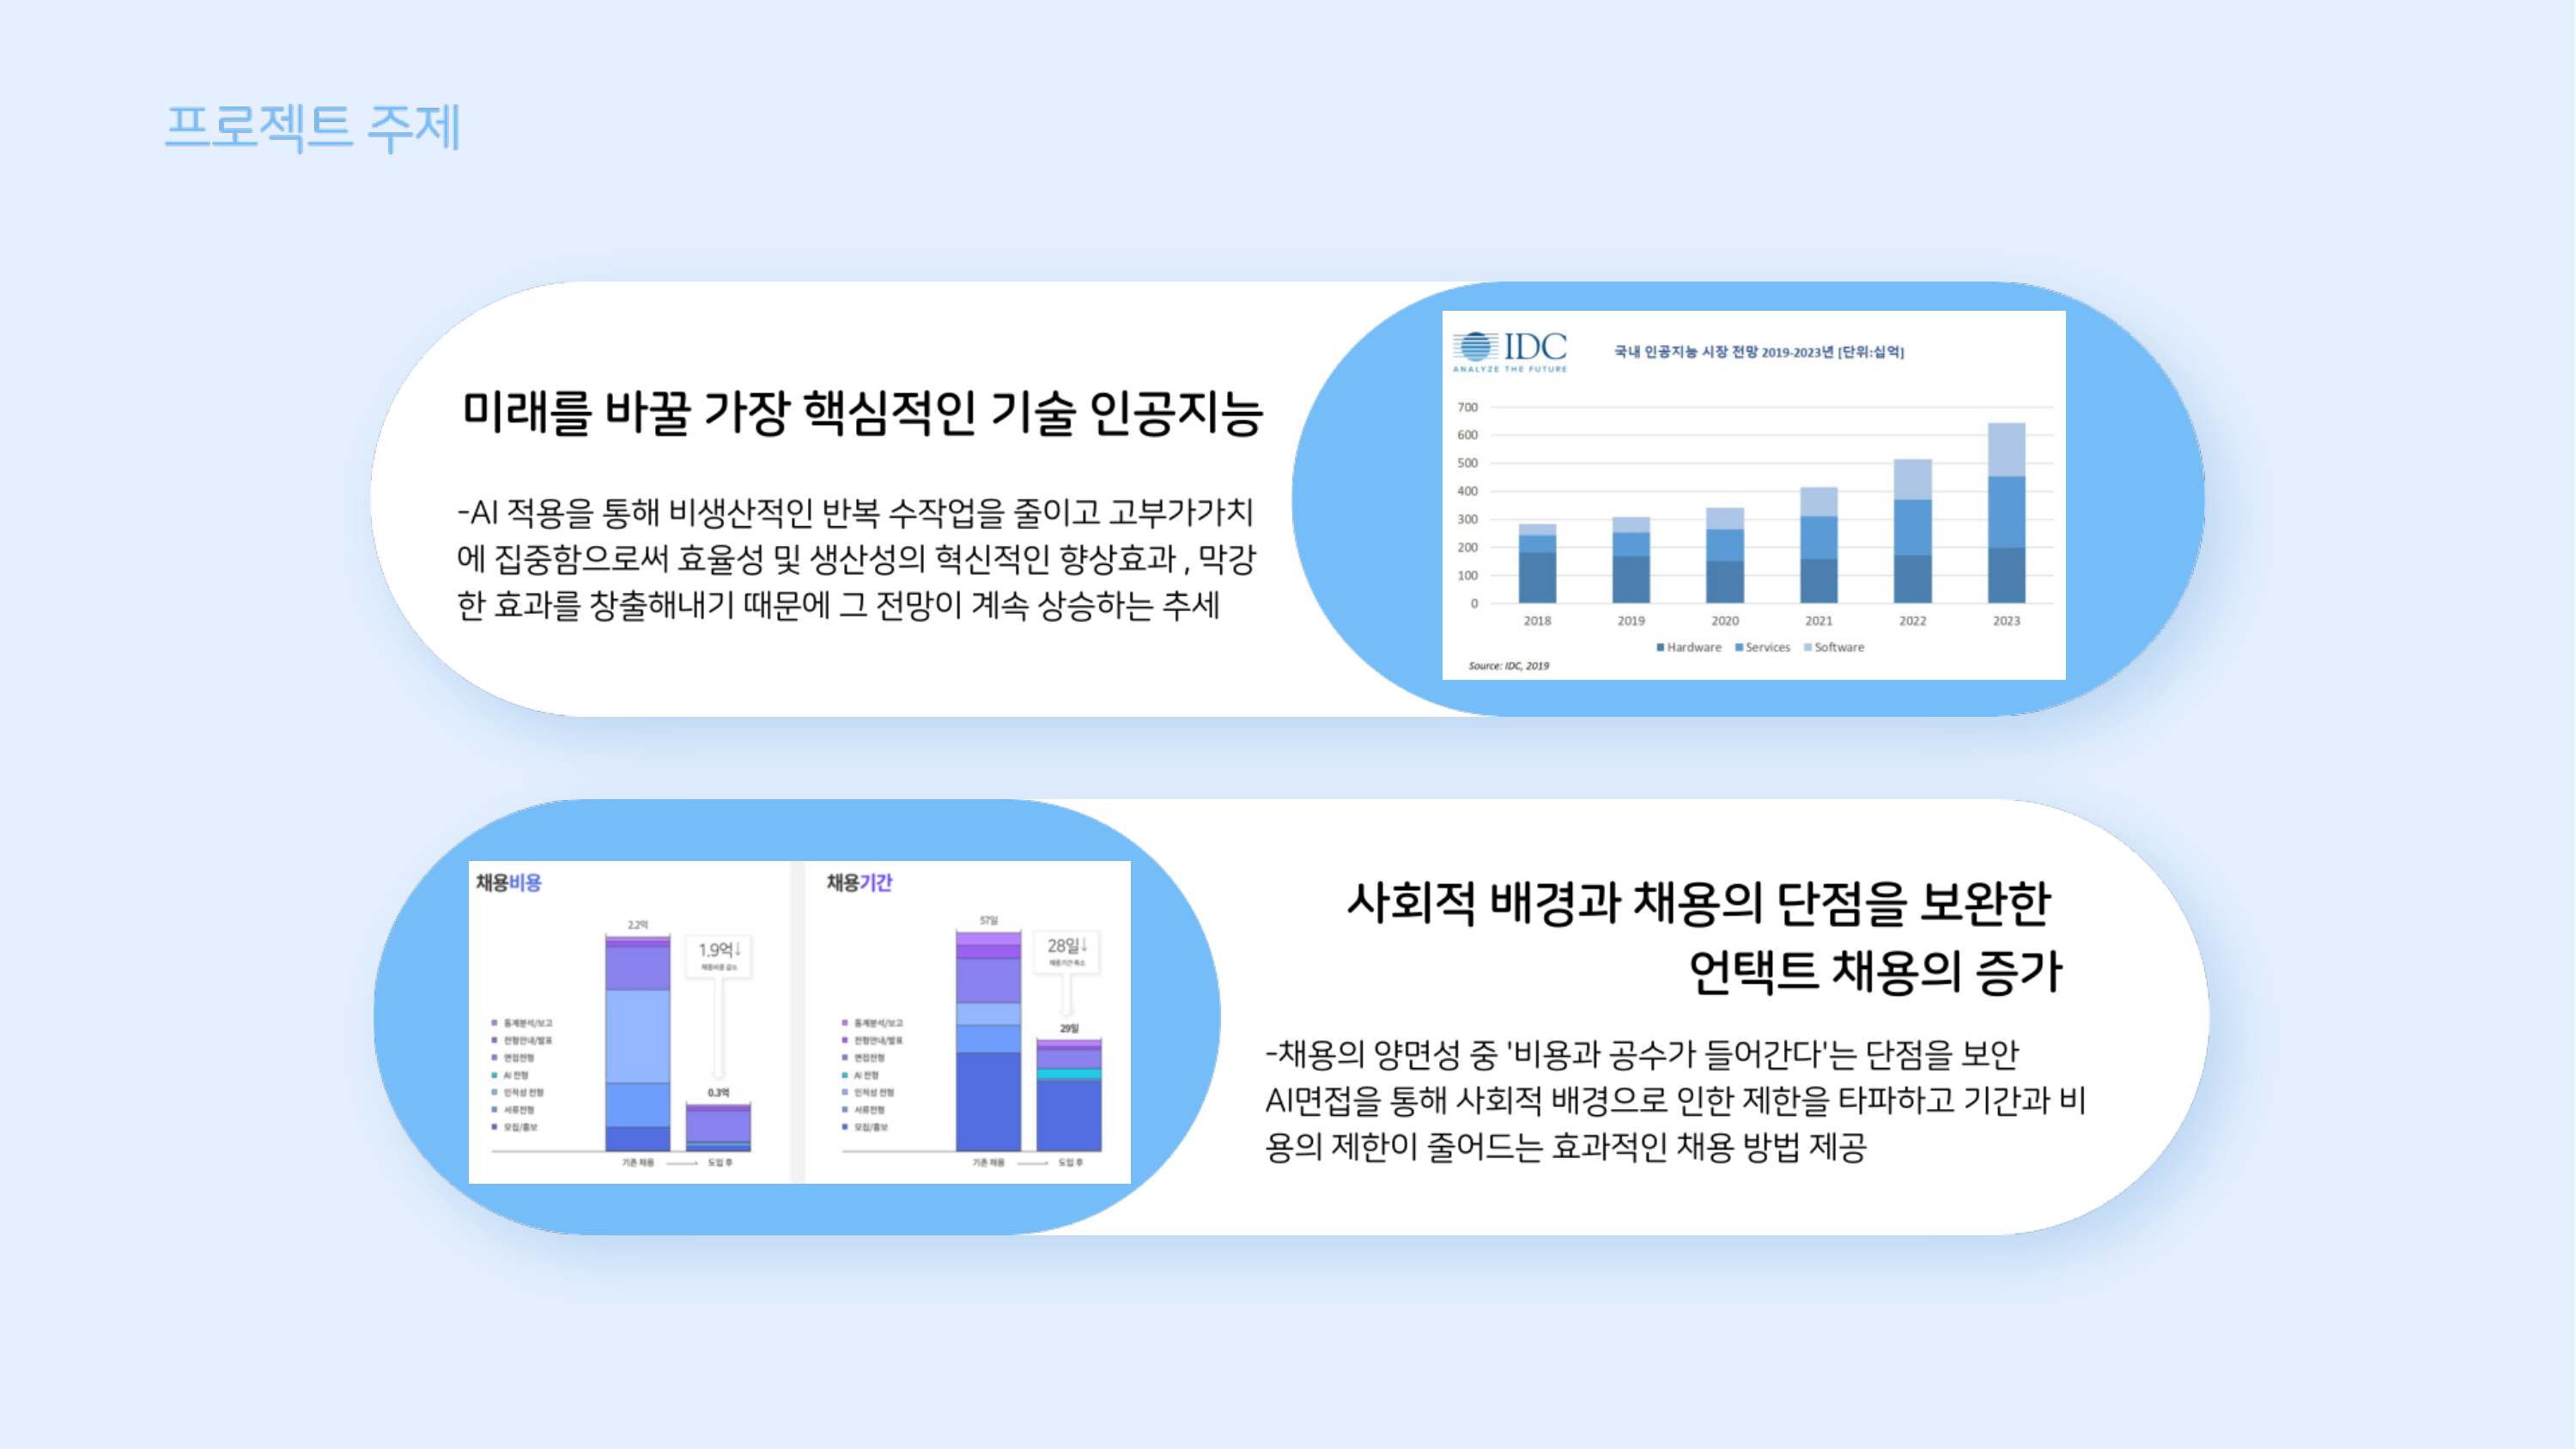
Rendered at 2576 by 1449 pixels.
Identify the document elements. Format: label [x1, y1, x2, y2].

text_box [369, 282, 1291, 718]
text_box [1291, 282, 2206, 718]
text_box [1443, 310, 2066, 680]
text_box [469, 861, 1131, 1184]
text_box [0, 0, 2576, 1449]
picture [453, 372, 1289, 471]
text_box [374, 799, 1221, 1235]
picture [155, 83, 489, 192]
picture [451, 486, 1273, 645]
picture [1152, 863, 2103, 1187]
text_box [1221, 799, 2210, 1235]
